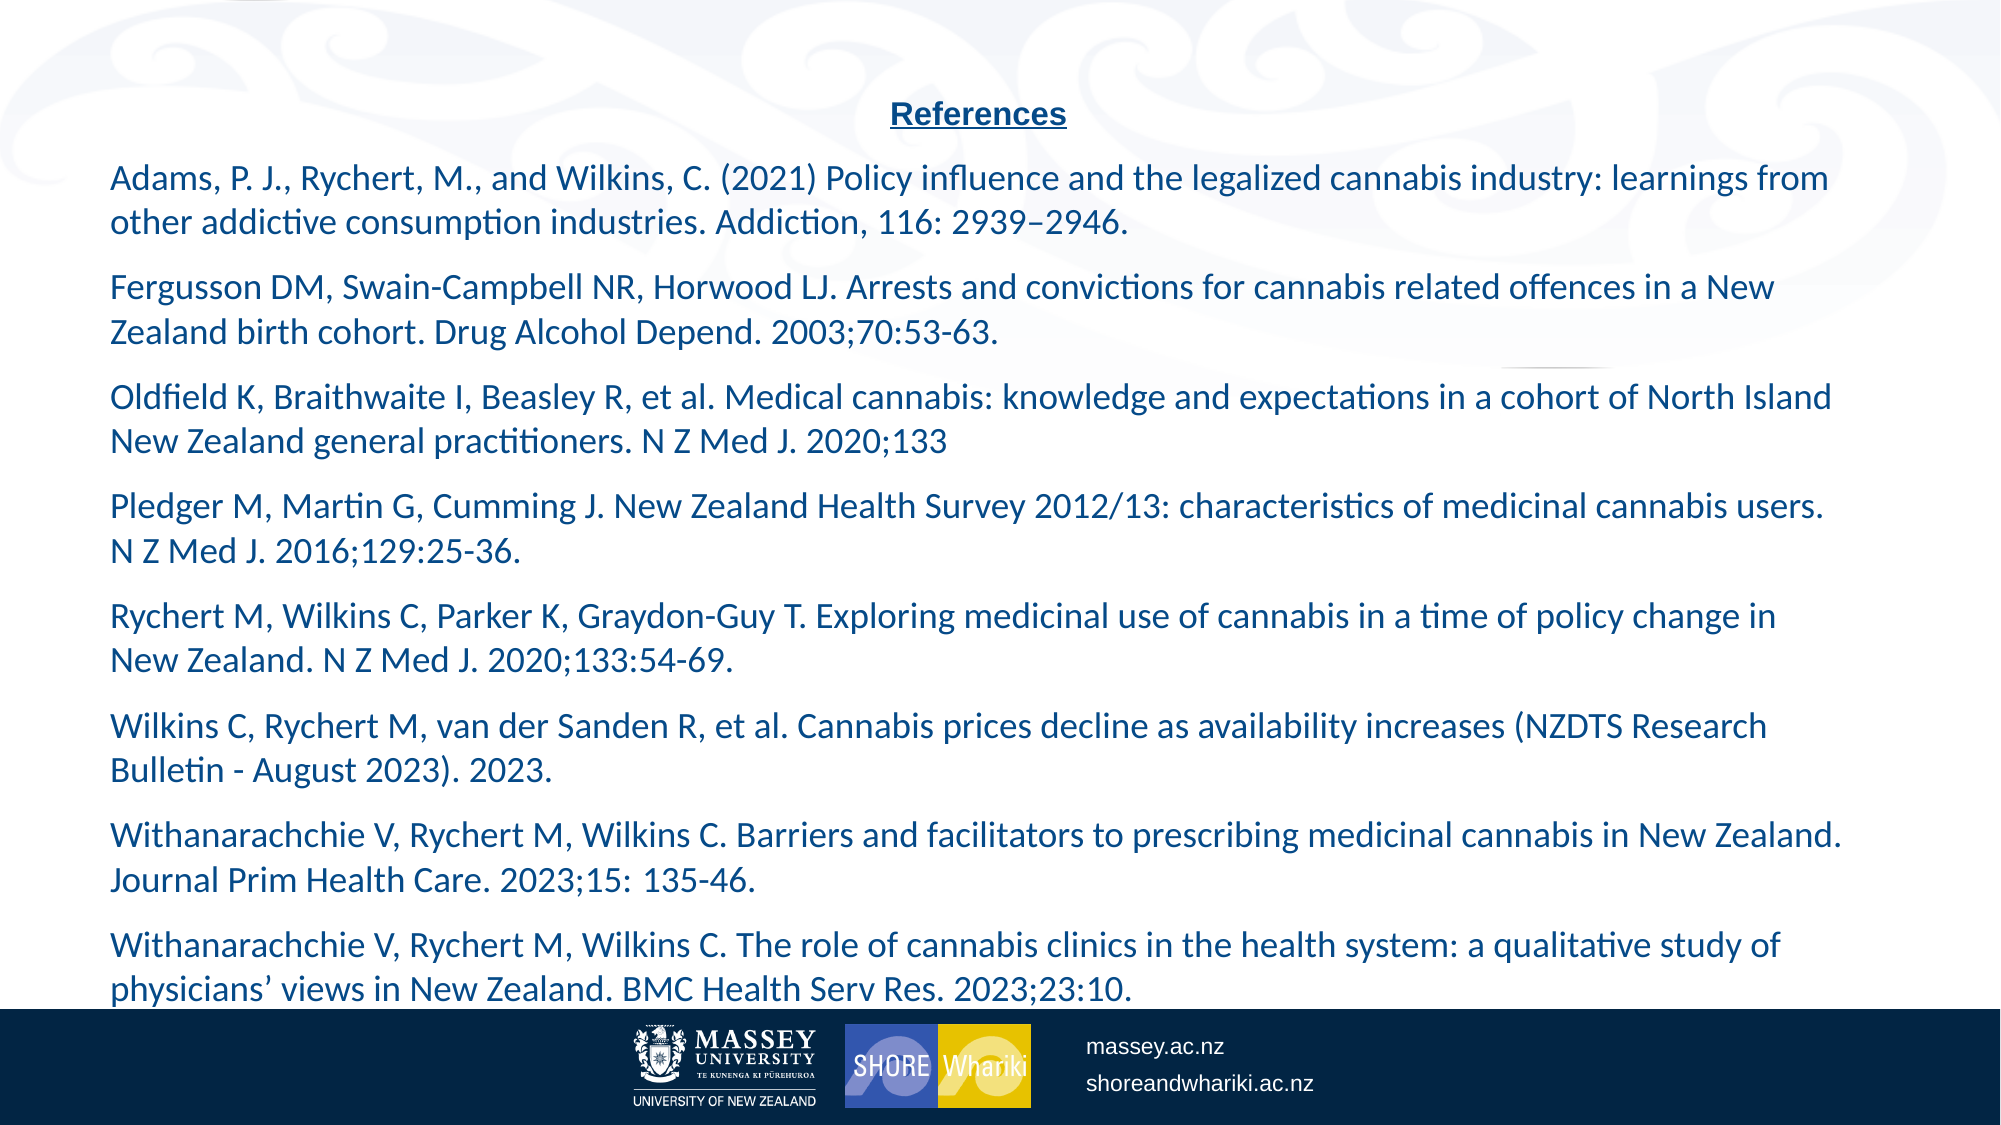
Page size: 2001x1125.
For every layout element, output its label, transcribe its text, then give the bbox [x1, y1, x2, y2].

list References Adams, P. J., Rychert, M., and Wilkins, C. (2021) Policy influence and the legalized cannabis industry: learnings from other addictive consumption industries. Addiction, 116: 2939–2946. Fergusson DM, Swain-Campbell NR, Horwood LJ. Arrests and convictions for cannabis related offences in a New Zealand birth cohort. Drug Alcohol Depend. 2003;70:53-63. Oldfield K, Braithwaite I, Beasley R, et al. Medical cannabis: knowledge and expectations in a cohort of North Island New Zealand general practitioners. N Z Med J. 2020;133 Pledger M, Martin G, Cumming J. New Zealand Health Survey 2012/13: characteristics of medicinal cannabis users. N Z Med J. 2016;129:25-36. Rychert M, Wilkins C, Parker K, Graydon-Guy T. Exploring medicinal use of cannabis in a time of policy change in New Zealand. N Z Med J. 2020;133:54-69. Wilkins C, Rychert M, van der Sanden R, et al. Cannabis prices decline as availability increases (NZDTS Research Bulletin - August 2023). 2023. Withanarachchie V, Rychert M, Wilkins C. Barriers and facilitators to prescribing medicinal cannabis in New Zealand. Journal Prim Health Care. 2023;15: 135-46. Withanarachchie V, Rychert M, Wilkins C. The role of cannabis clinics in the health system: a qualitative study of physicians’ views in New Zealand. BMC Health Serv Res. 2023;23:10. [95, 89, 1863, 1022]
picture [845, 1024, 1031, 1108]
picture [622, 1022, 827, 1118]
